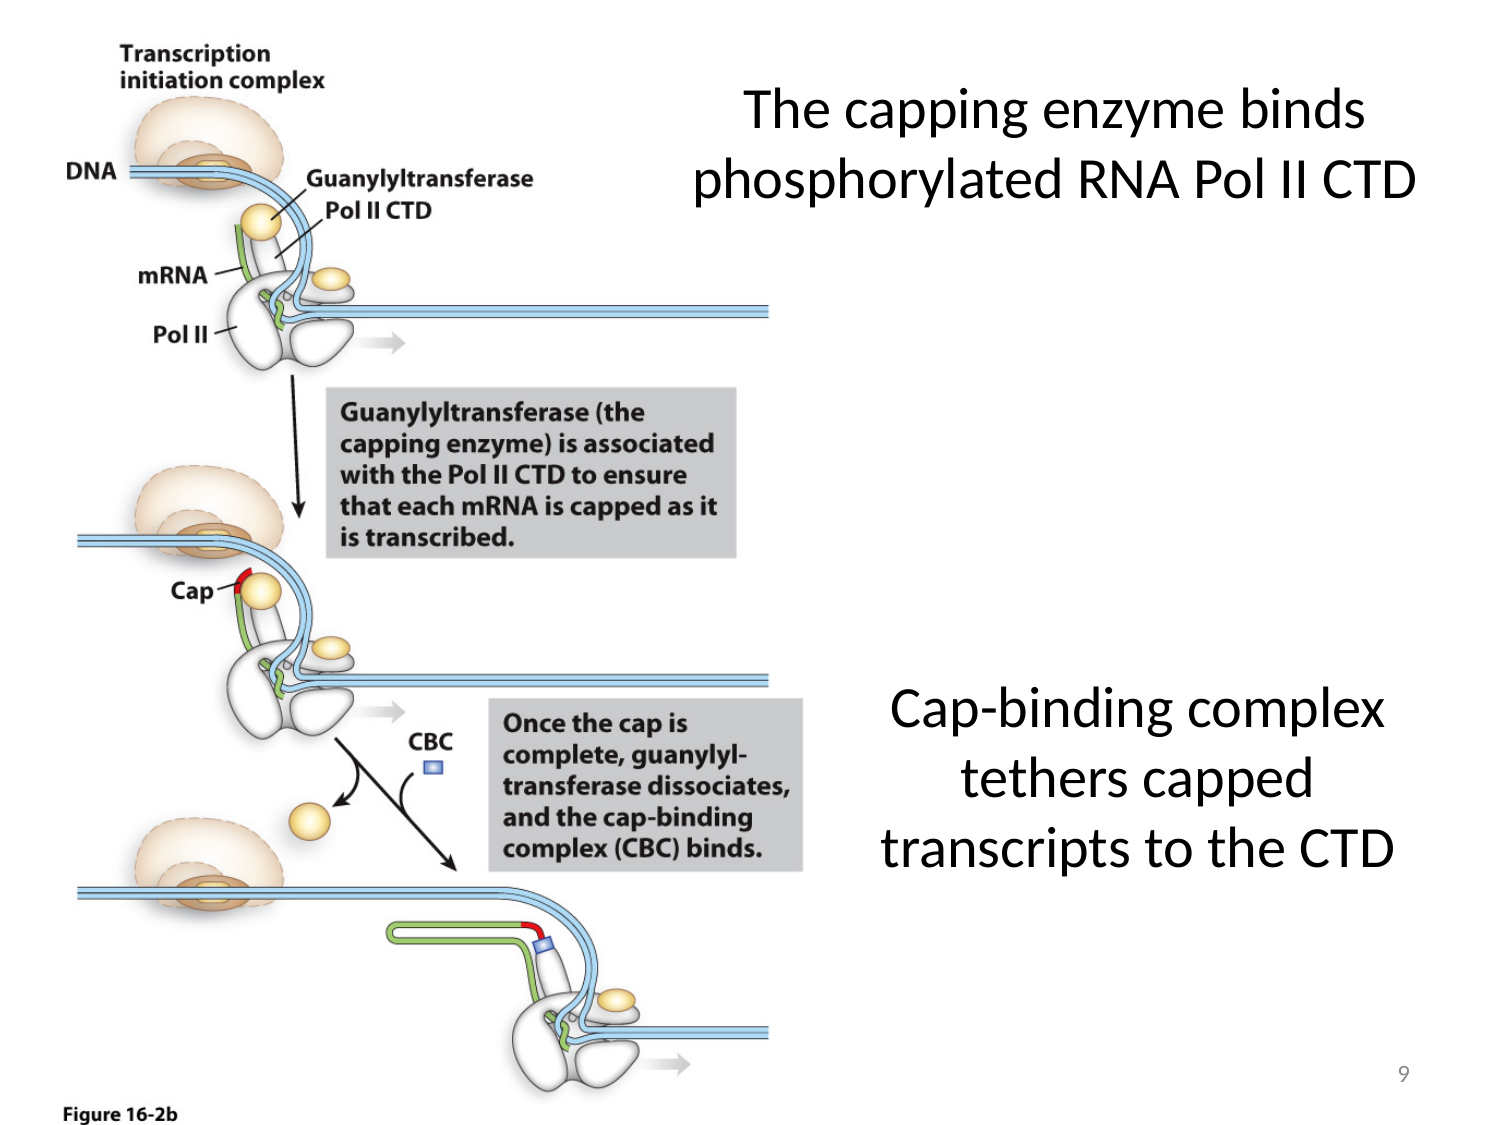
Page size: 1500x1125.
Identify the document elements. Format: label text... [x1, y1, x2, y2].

slide_number 9 [1074, 1042, 1425, 1103]
text_box Cap-binding complex tethers capped transcripts to the CTD [824, 661, 1452, 887]
picture [54, 36, 812, 1125]
text_box The capping enzyme binds phosphorylated RNA Pol II CTD [815, 63, 1466, 218]
